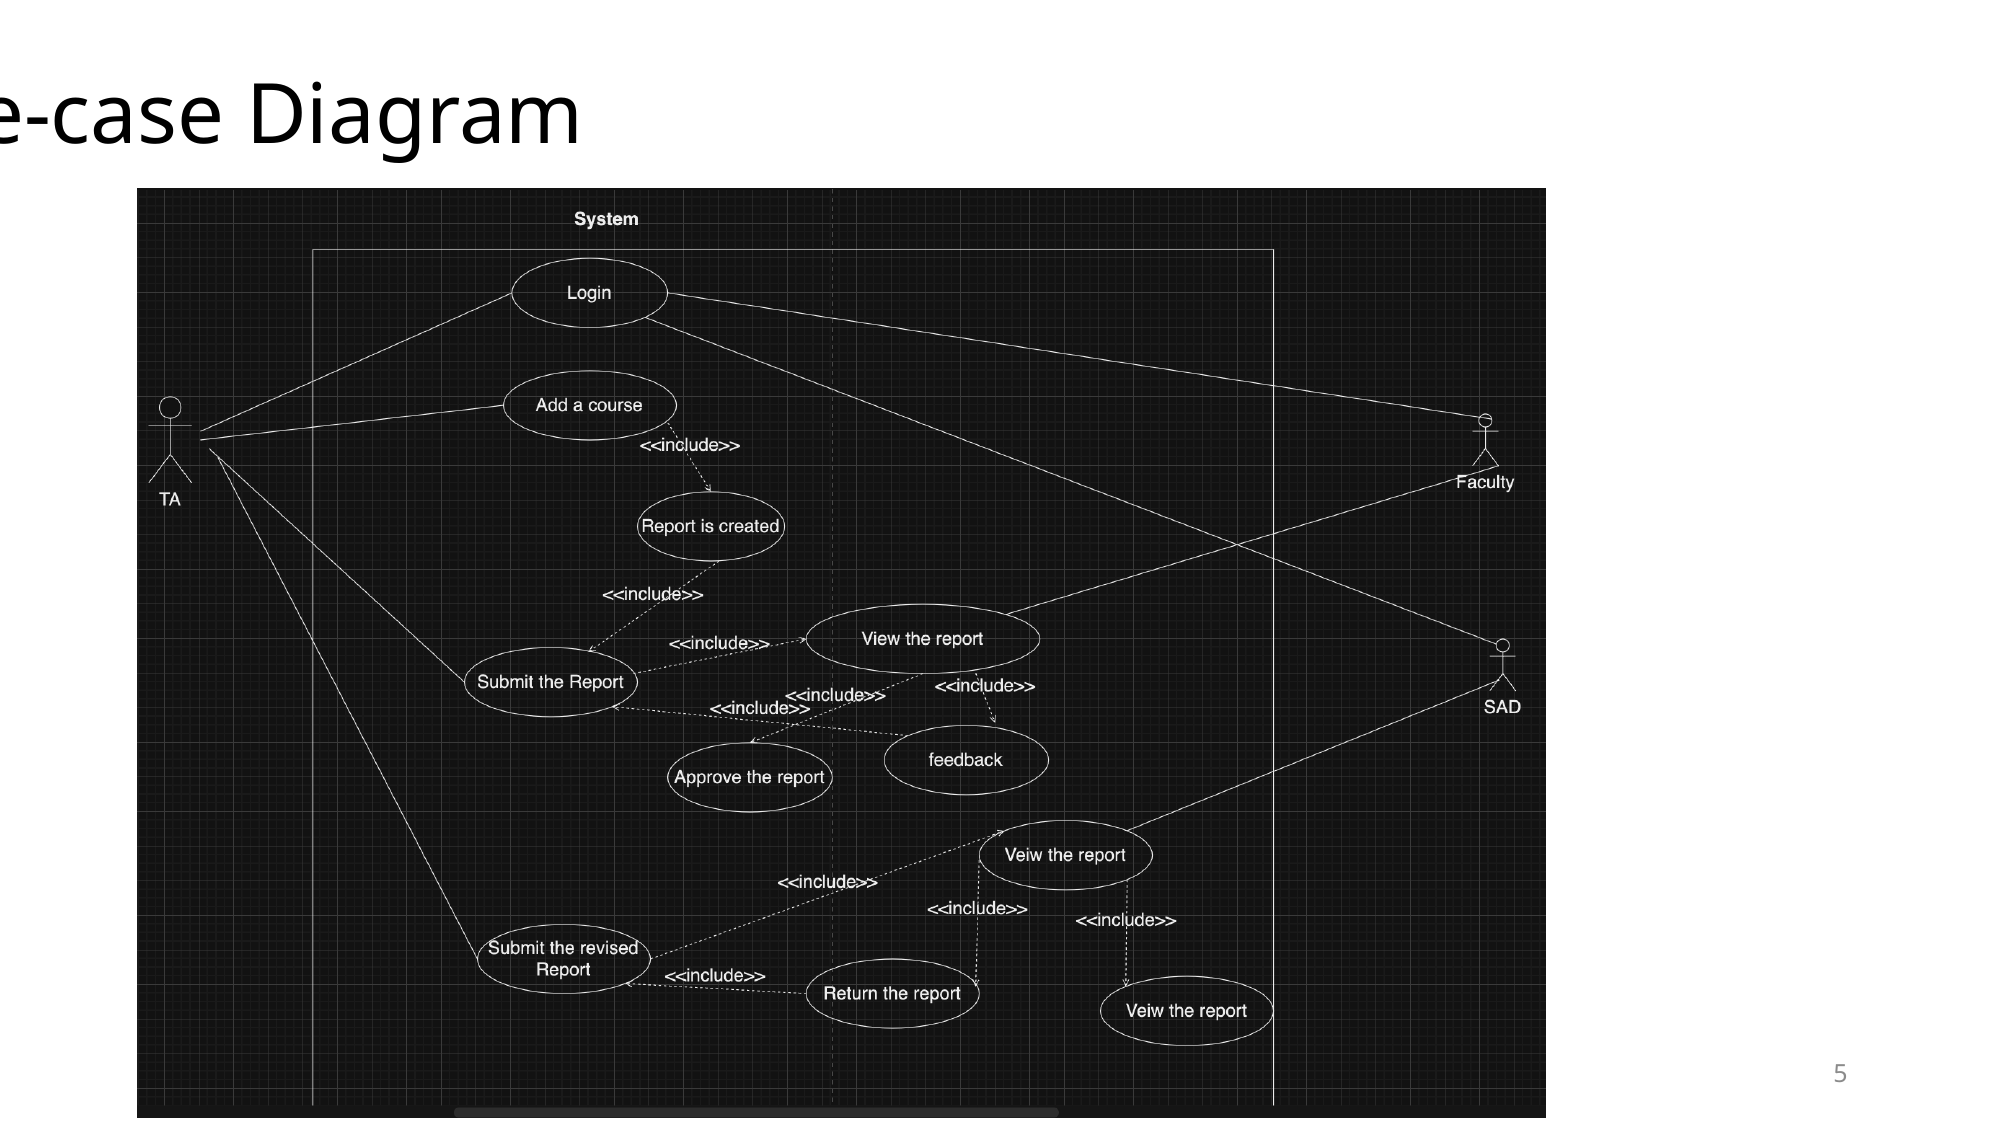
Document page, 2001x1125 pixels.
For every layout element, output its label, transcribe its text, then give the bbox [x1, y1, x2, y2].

picture [137, 188, 1546, 1118]
title Use-case Diagram [0, 22, 1531, 205]
text_box [0, 0, 2000, 1125]
slide_number 5 [1546, 1042, 1863, 1103]
